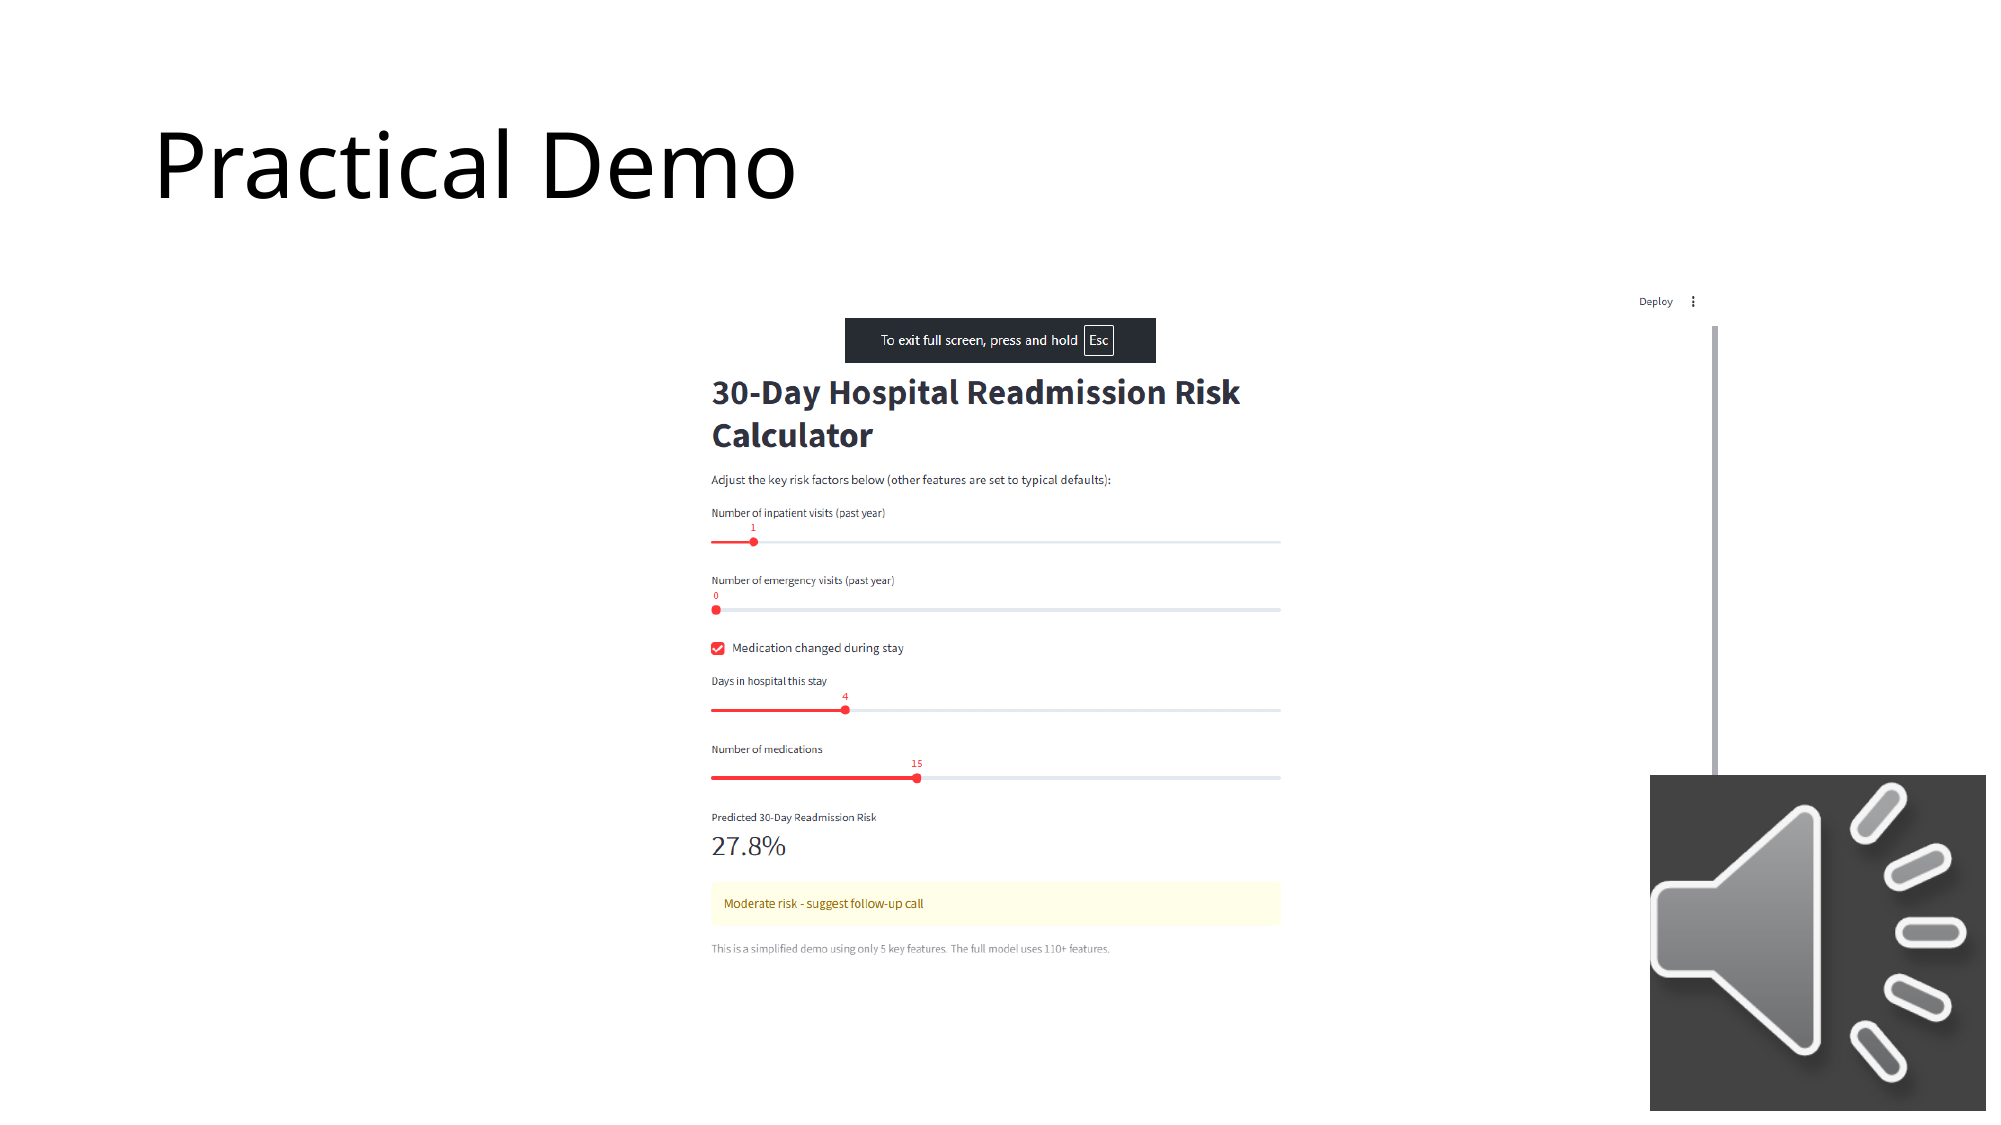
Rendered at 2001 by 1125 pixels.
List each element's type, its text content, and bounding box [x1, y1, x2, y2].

title Practical Demo [137, 59, 1863, 278]
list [281, 276, 1719, 1086]
picture [1648, 773, 1987, 1112]
